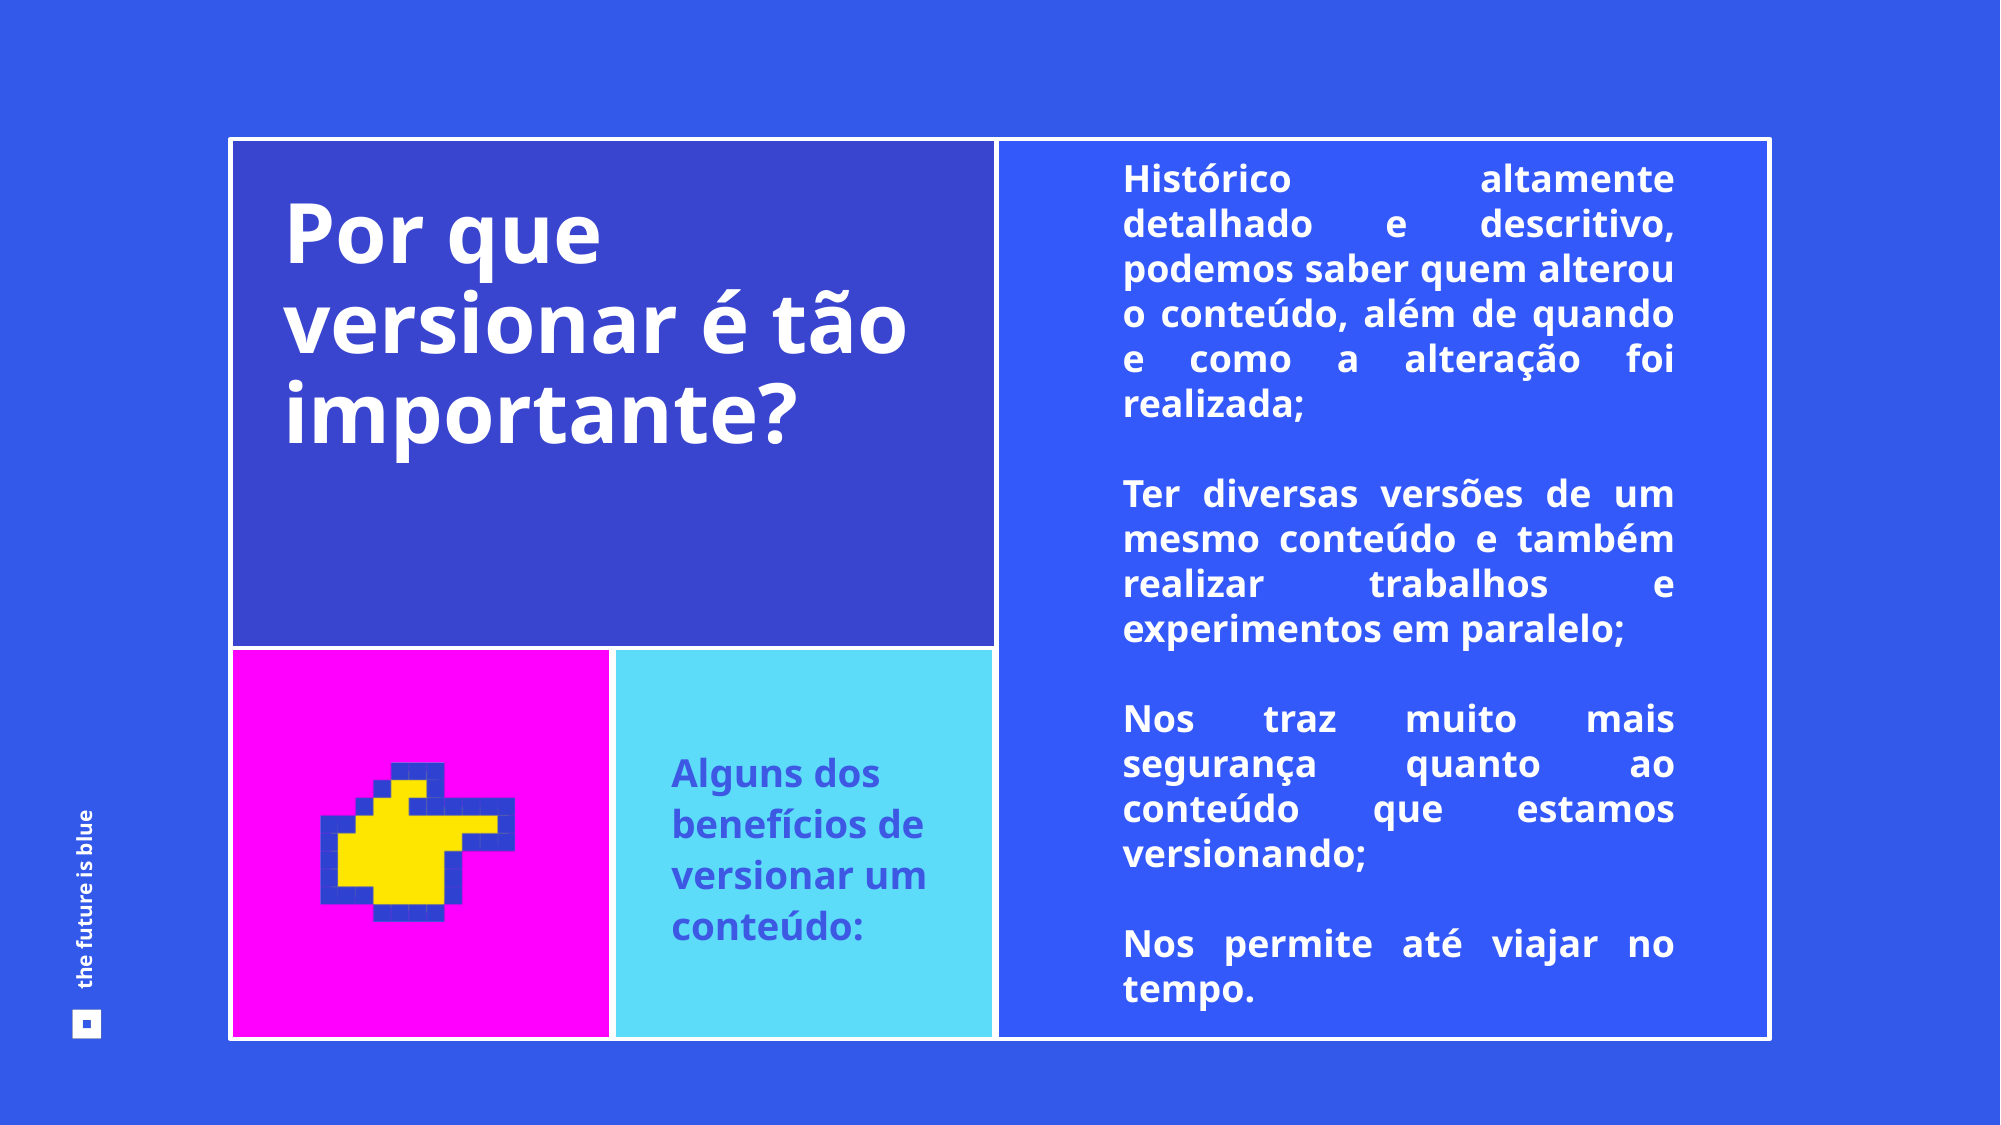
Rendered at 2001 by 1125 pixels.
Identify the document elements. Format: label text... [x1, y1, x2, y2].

picture [69, 1006, 105, 1042]
text_box [996, 138, 1080, 1039]
text_box Por que versionar é tão importante? [279, 212, 993, 441]
text_box Alguns dos benefícios de versionar um conteúdo: [663, 737, 997, 950]
text_box [613, 648, 995, 1039]
picture [321, 745, 515, 940]
text_box [230, 139, 996, 648]
text_box [1680, 138, 1770, 1039]
text_box Histórico altamente detalhado e descritivo, podemos saber quem alterou o conteúdo, além de quando e como a alteração foi realizada; Ter diversas versões de um mesmo conteúdo e também realizar trabalhos e experimentos em paralelo; Nos traz muito mais segurança quanto ao conteúdo que estamos versionando; Nos permite até viajar no tempo. [1080, 138, 1680, 1039]
text_box [230, 648, 612, 1039]
